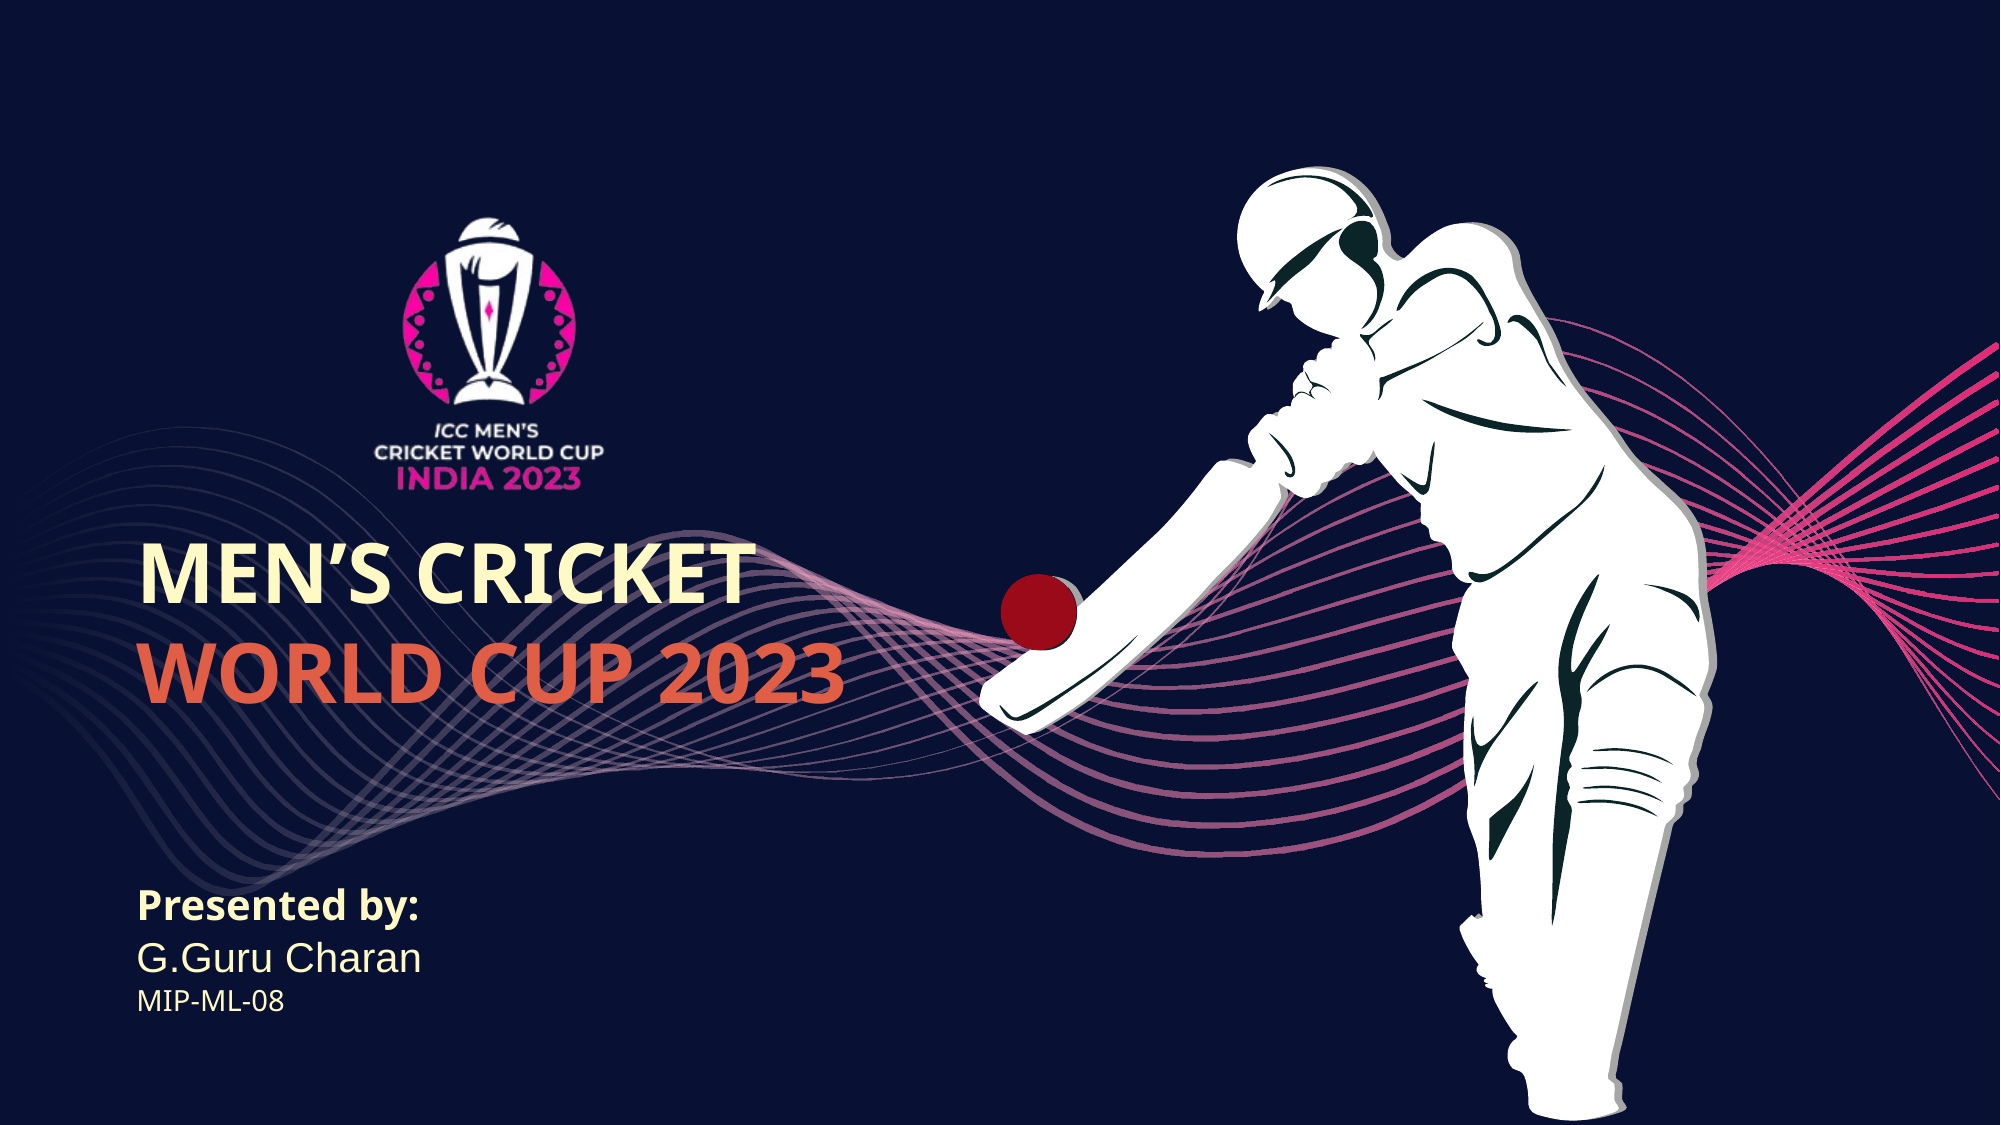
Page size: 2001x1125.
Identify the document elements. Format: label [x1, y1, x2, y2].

text_box [978, 165, 1718, 1122]
picture [0, 0, 2000, 1125]
